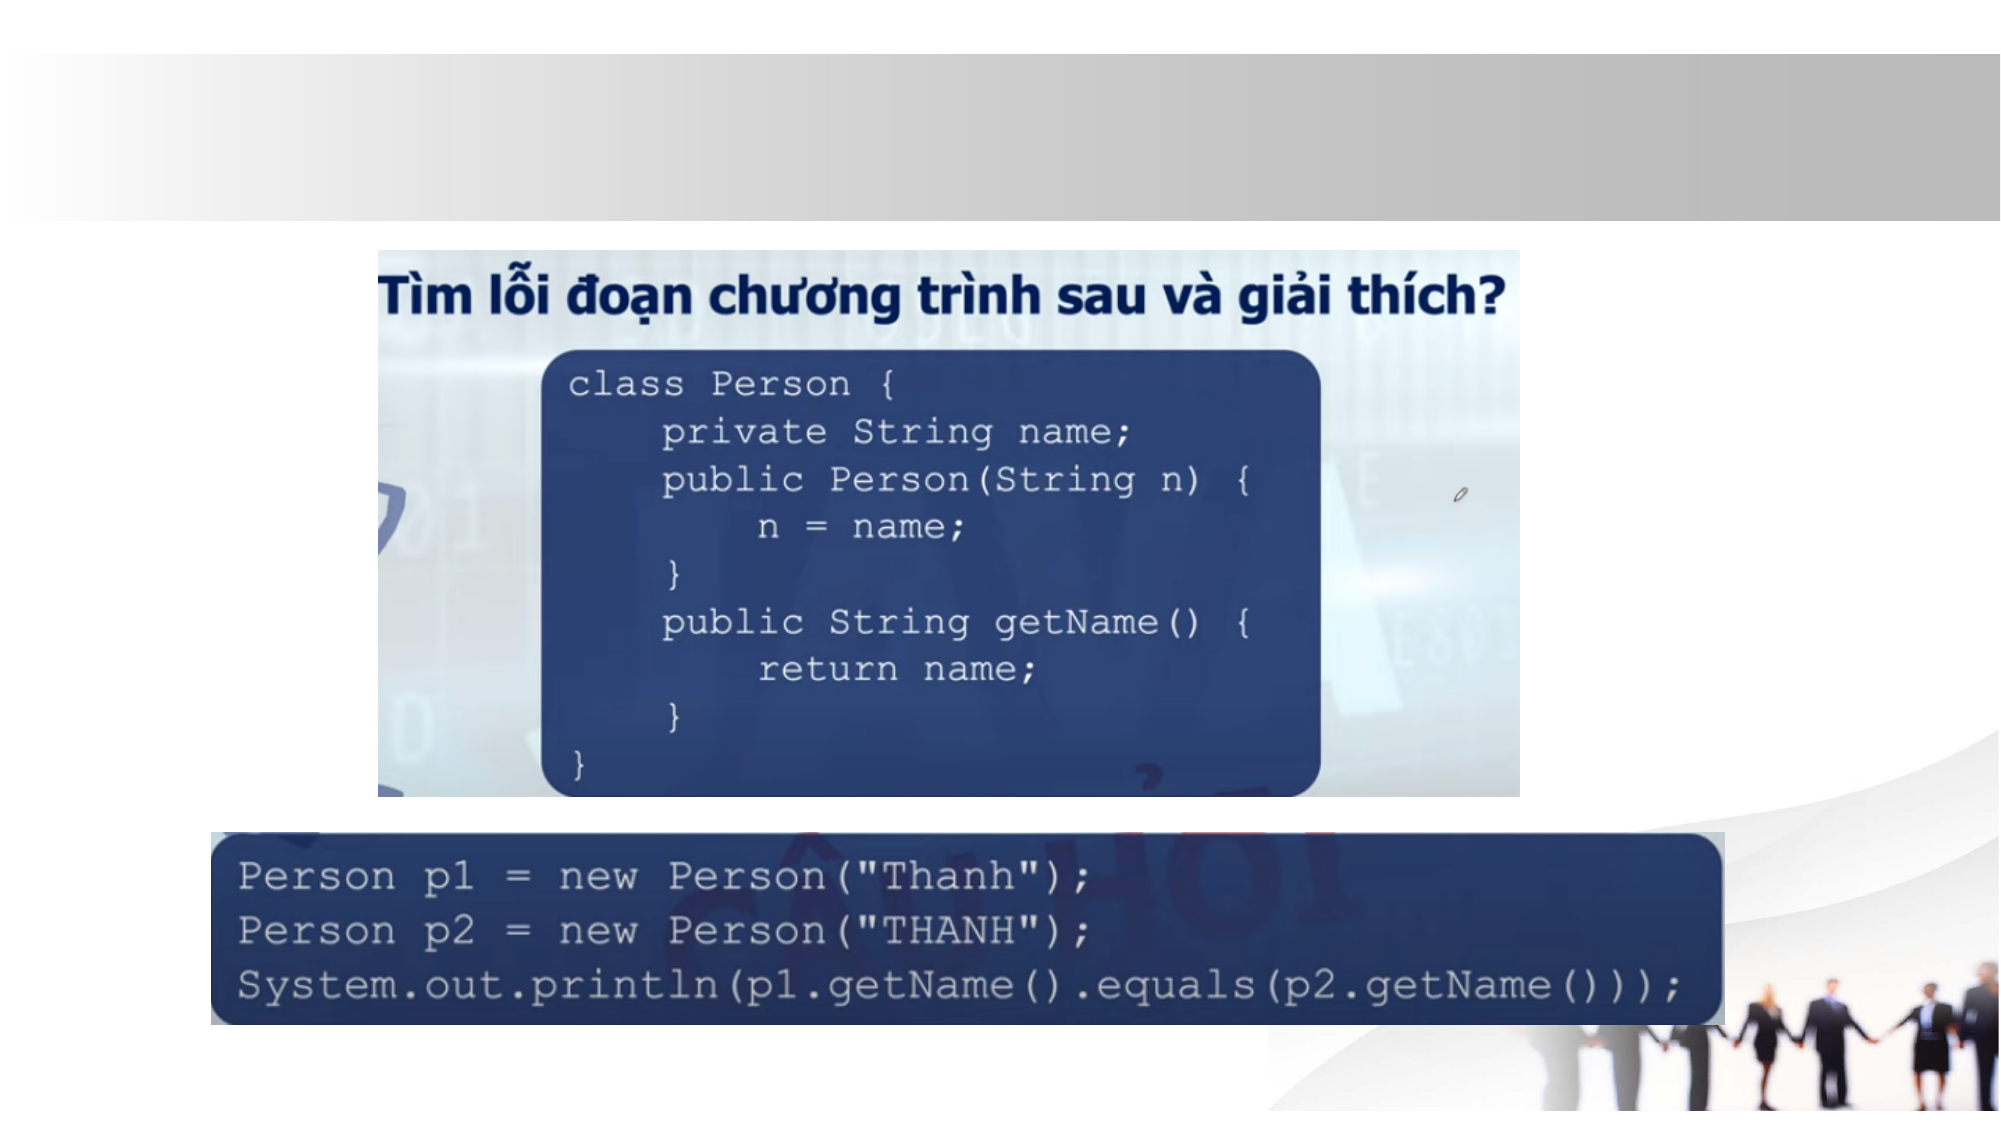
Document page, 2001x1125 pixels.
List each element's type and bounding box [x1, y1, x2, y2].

list [377, 250, 1520, 797]
title [99, 44, 1901, 233]
list [211, 832, 1725, 1025]
slide_number [1433, 1024, 1900, 1103]
picture [1268, 728, 1999, 1111]
